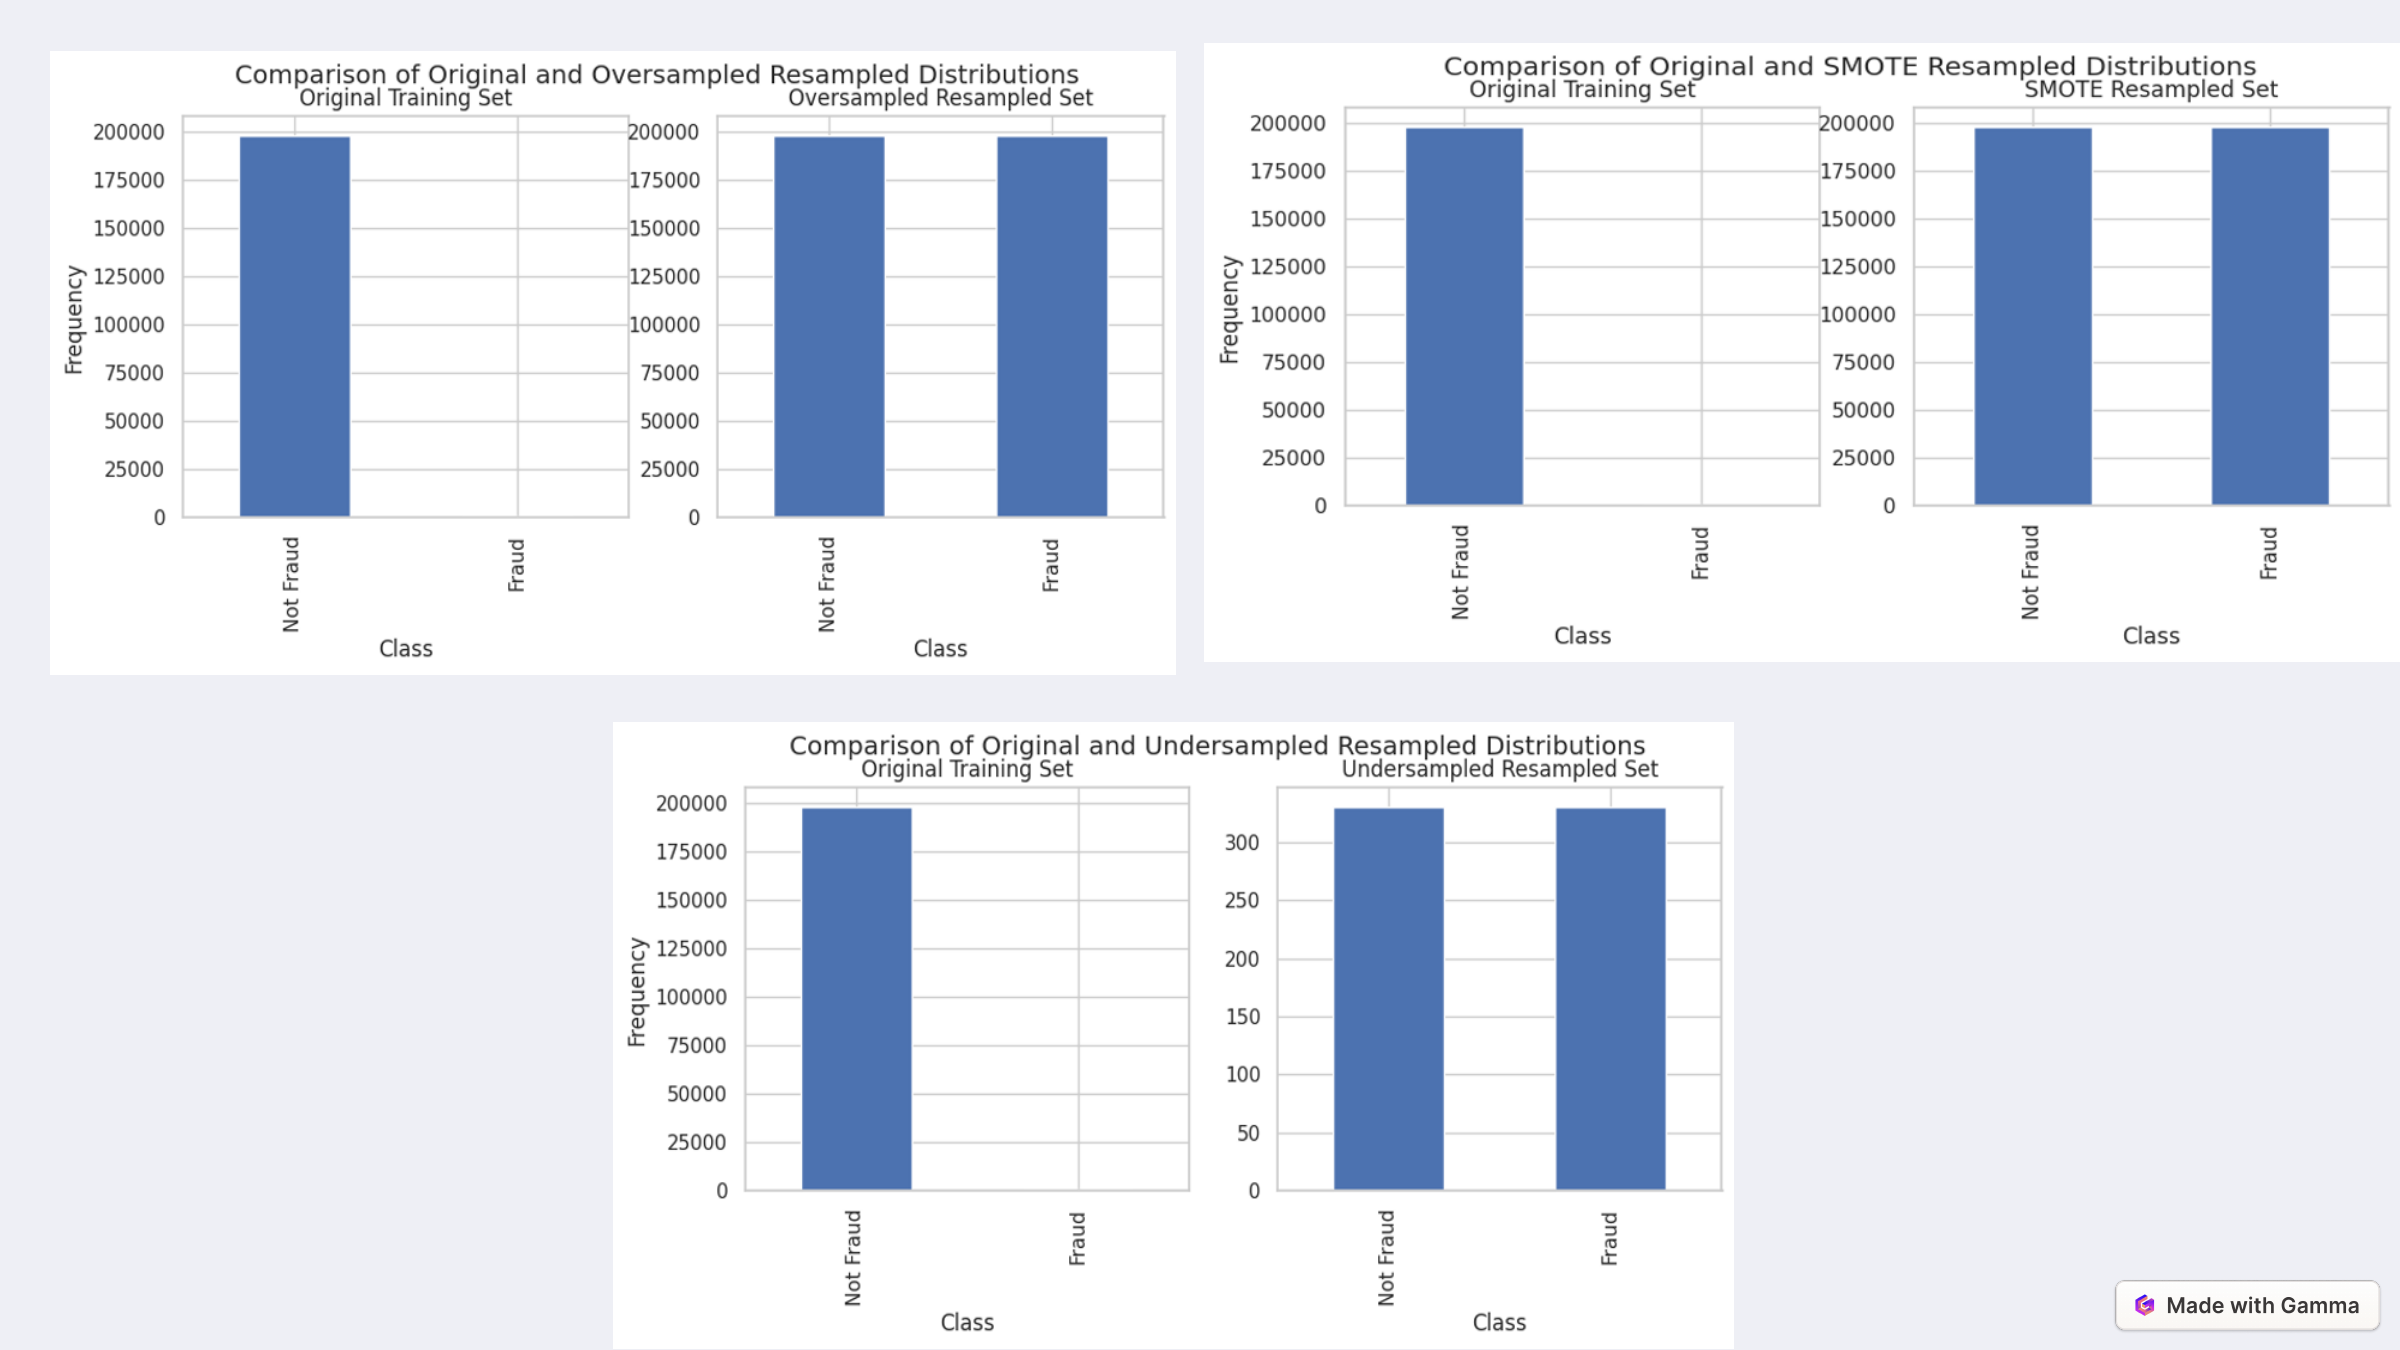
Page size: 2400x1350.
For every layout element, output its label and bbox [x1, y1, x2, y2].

picture [2106, 1271, 2389, 1339]
picture [1204, 43, 2400, 662]
picture [613, 722, 1734, 1349]
picture [50, 51, 1176, 675]
